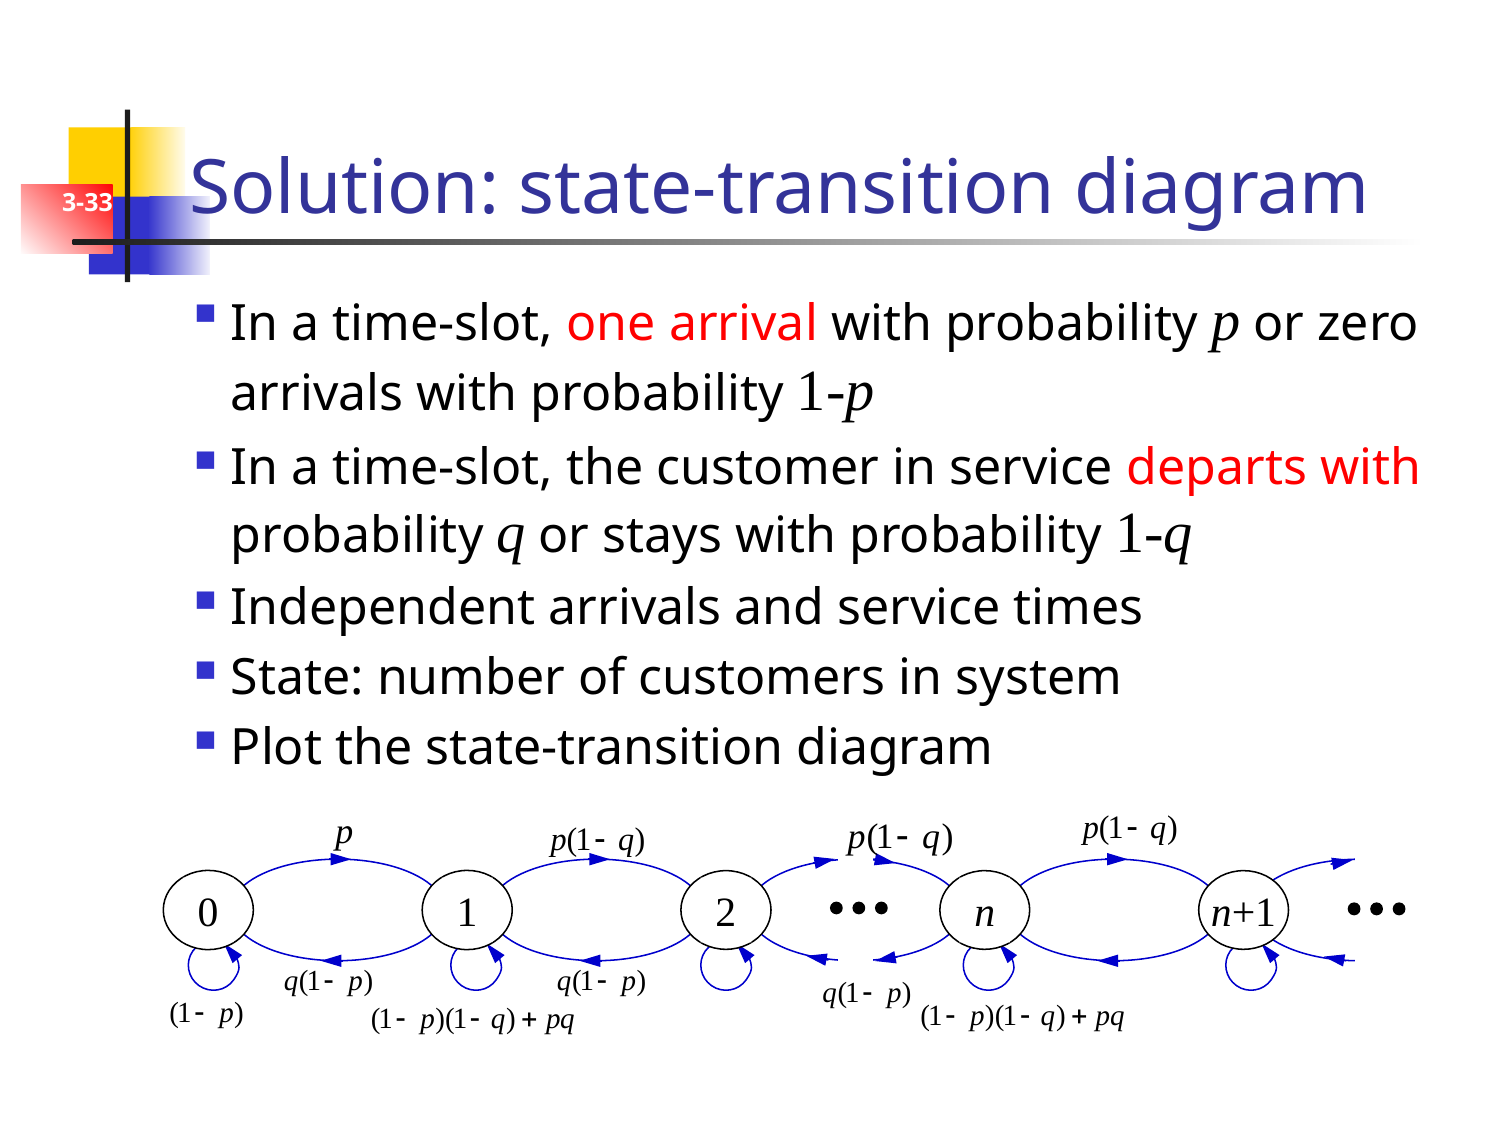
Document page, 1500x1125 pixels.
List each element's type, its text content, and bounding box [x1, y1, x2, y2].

list In a time-slot, one arrival with probability p or zero arrivals with probability 1-p In a time-slot, the customer in service departs with probability q or stays with probability 1-q Independent arrivals and service times State: number of customers in system Plot the state-transition diagram [179, 274, 1455, 806]
slide_number 3-33 [0, 152, 129, 229]
title Solution: state-transition diagram [173, 79, 1453, 237]
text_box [162, 807, 1481, 1041]
